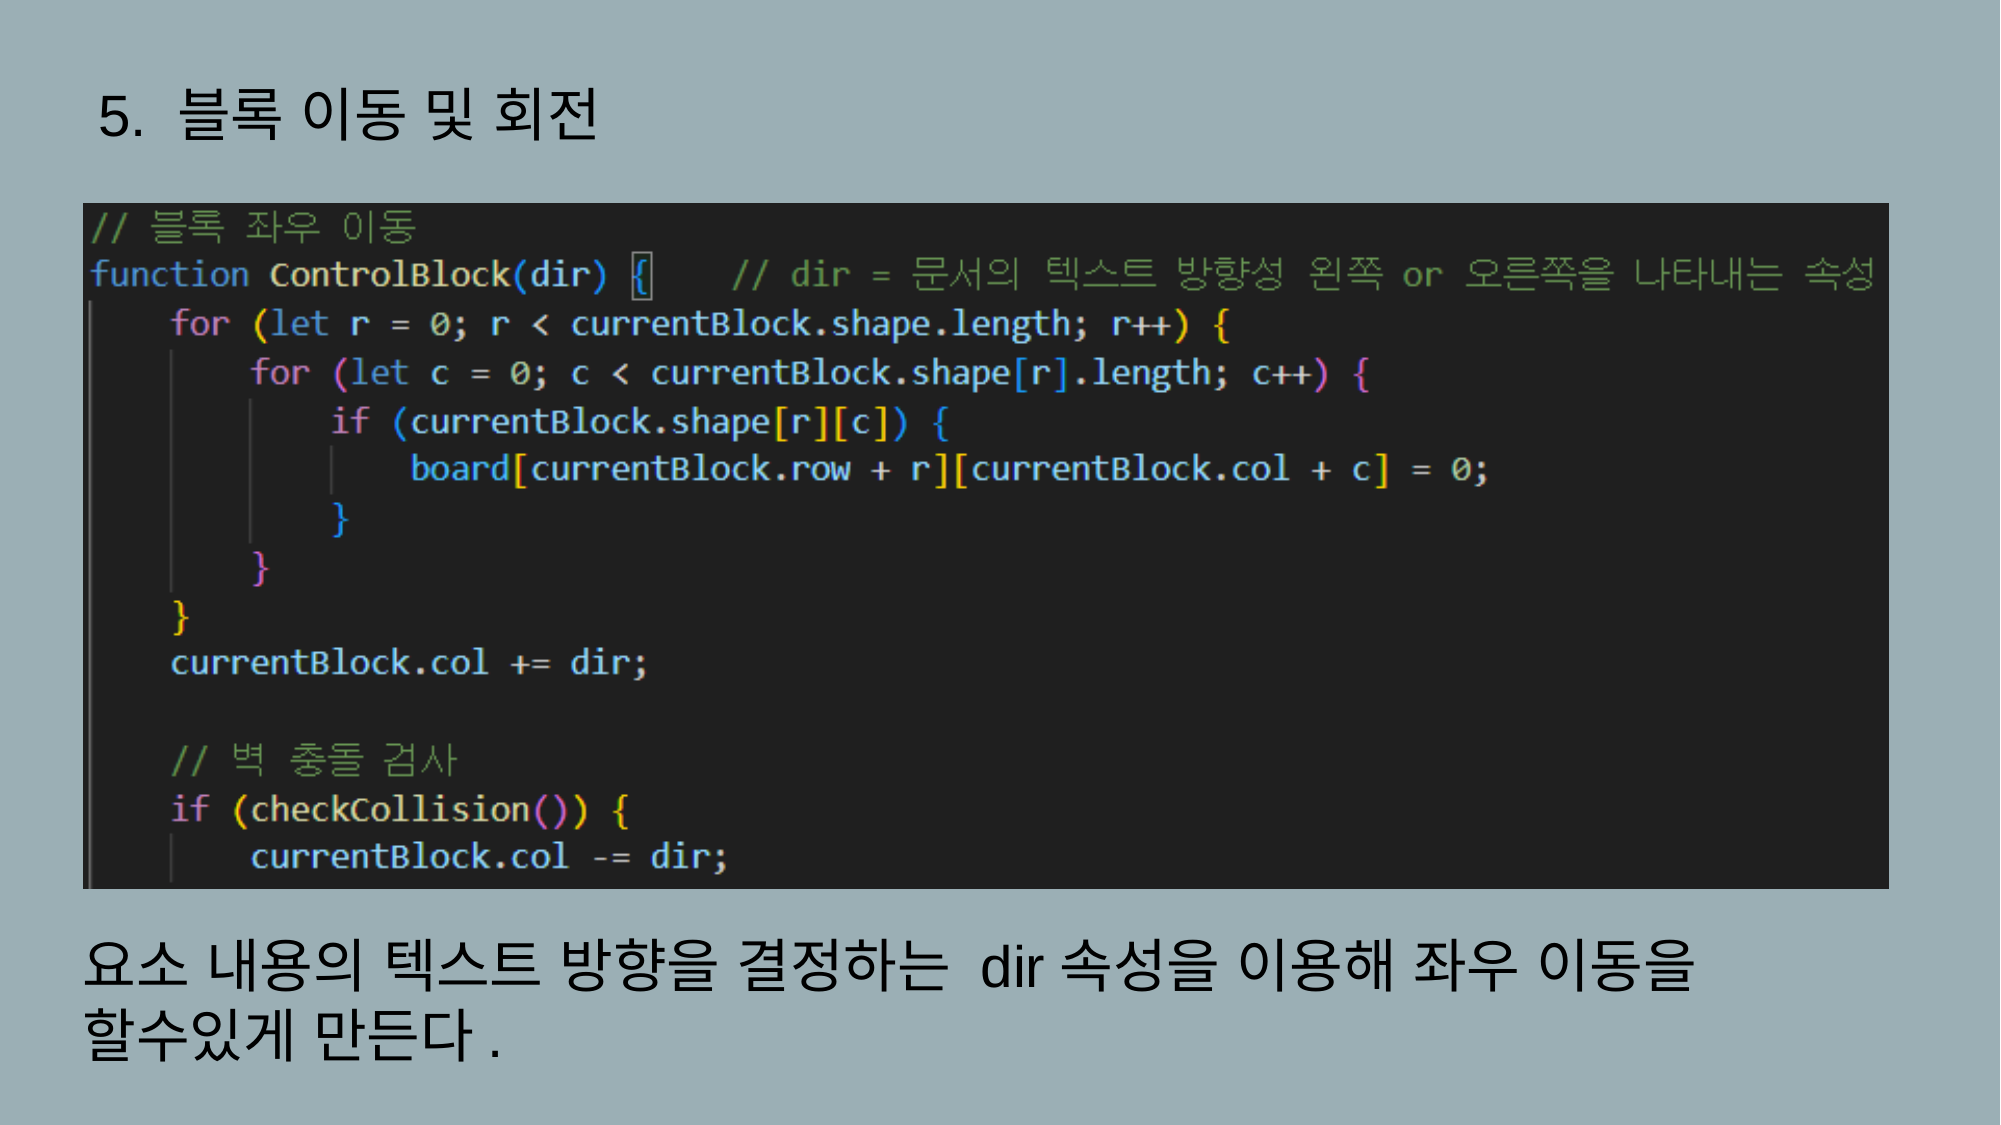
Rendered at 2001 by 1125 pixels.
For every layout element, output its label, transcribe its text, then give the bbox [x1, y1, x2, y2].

text_box 5. 블록 이동 및 회전 [83, 71, 1920, 156]
text_box 요소 내용의 텍스트 방향을 결정하는 dir속성을 이용해 좌우 이동을 할수있게 만든다. [68, 921, 1905, 1077]
picture [83, 203, 1889, 889]
